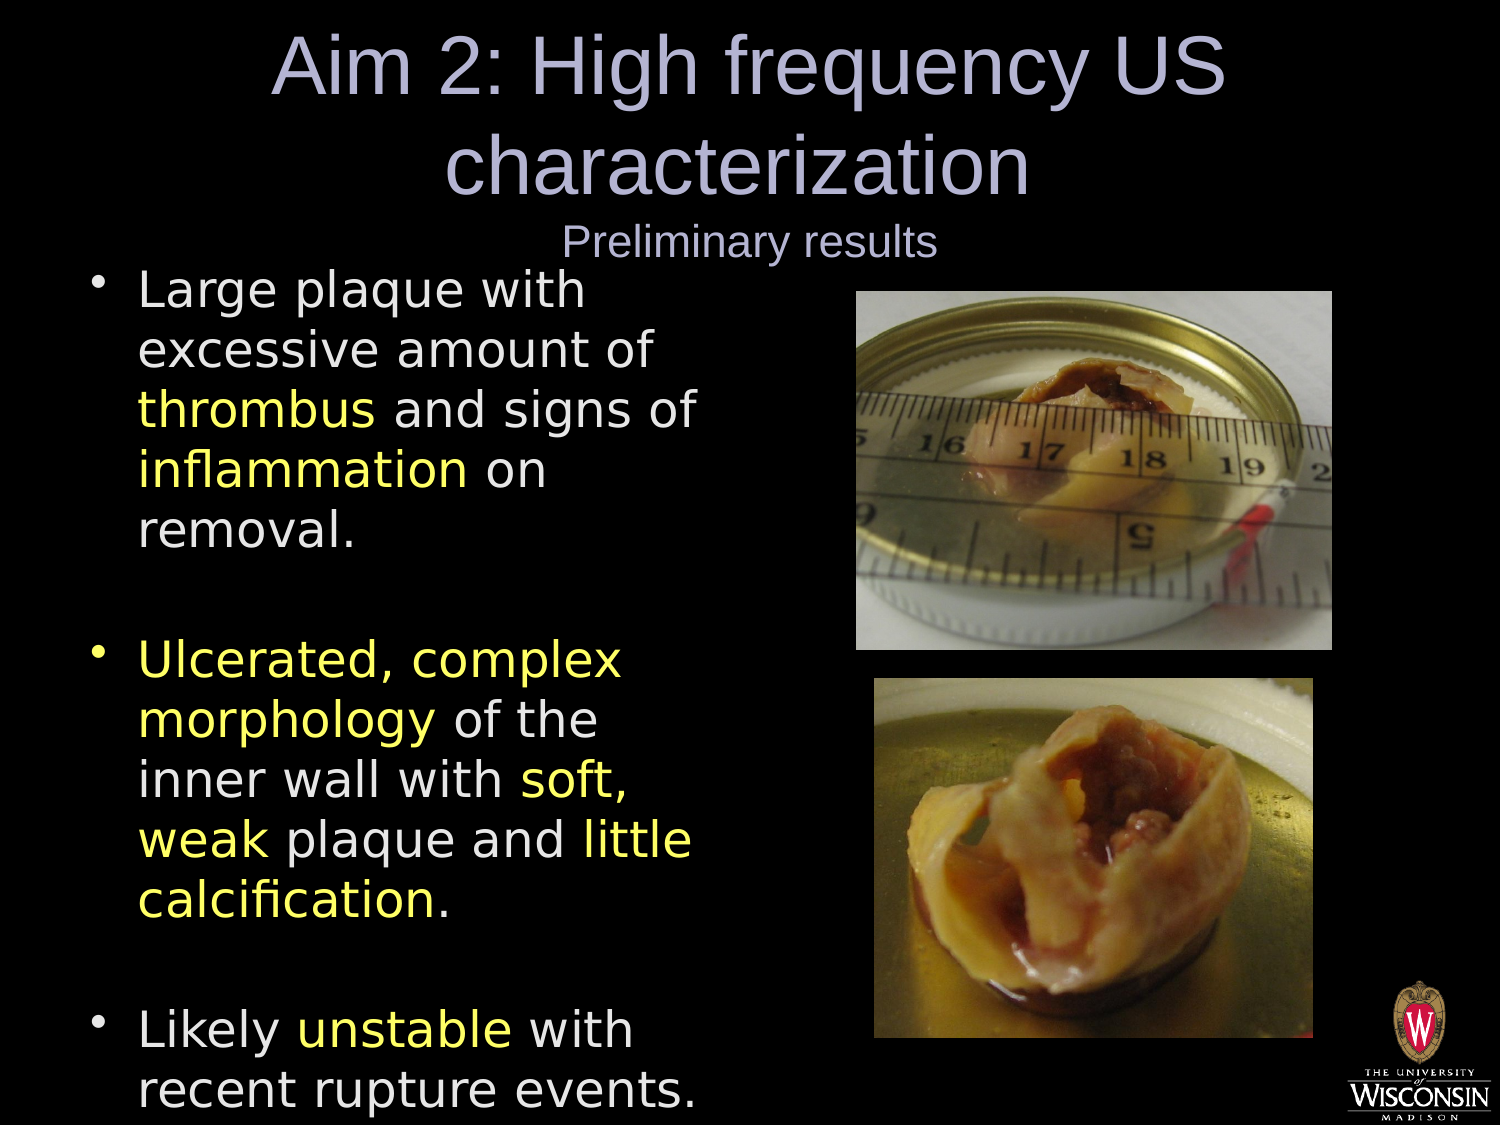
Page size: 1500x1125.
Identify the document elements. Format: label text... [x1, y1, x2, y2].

list Large plaque with excessive amount of thrombus and signs of inflammation on removal. Ulcerated, complex morphology of the inner wall with soft, weak plaque and little calcification. Likely unstable with recent rupture events. [74, 249, 738, 993]
title Aim 2: High frequency US characterization Preliminary results [74, 44, 1426, 233]
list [874, 678, 1313, 1038]
picture [1337, 976, 1500, 1125]
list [855, 291, 1332, 651]
